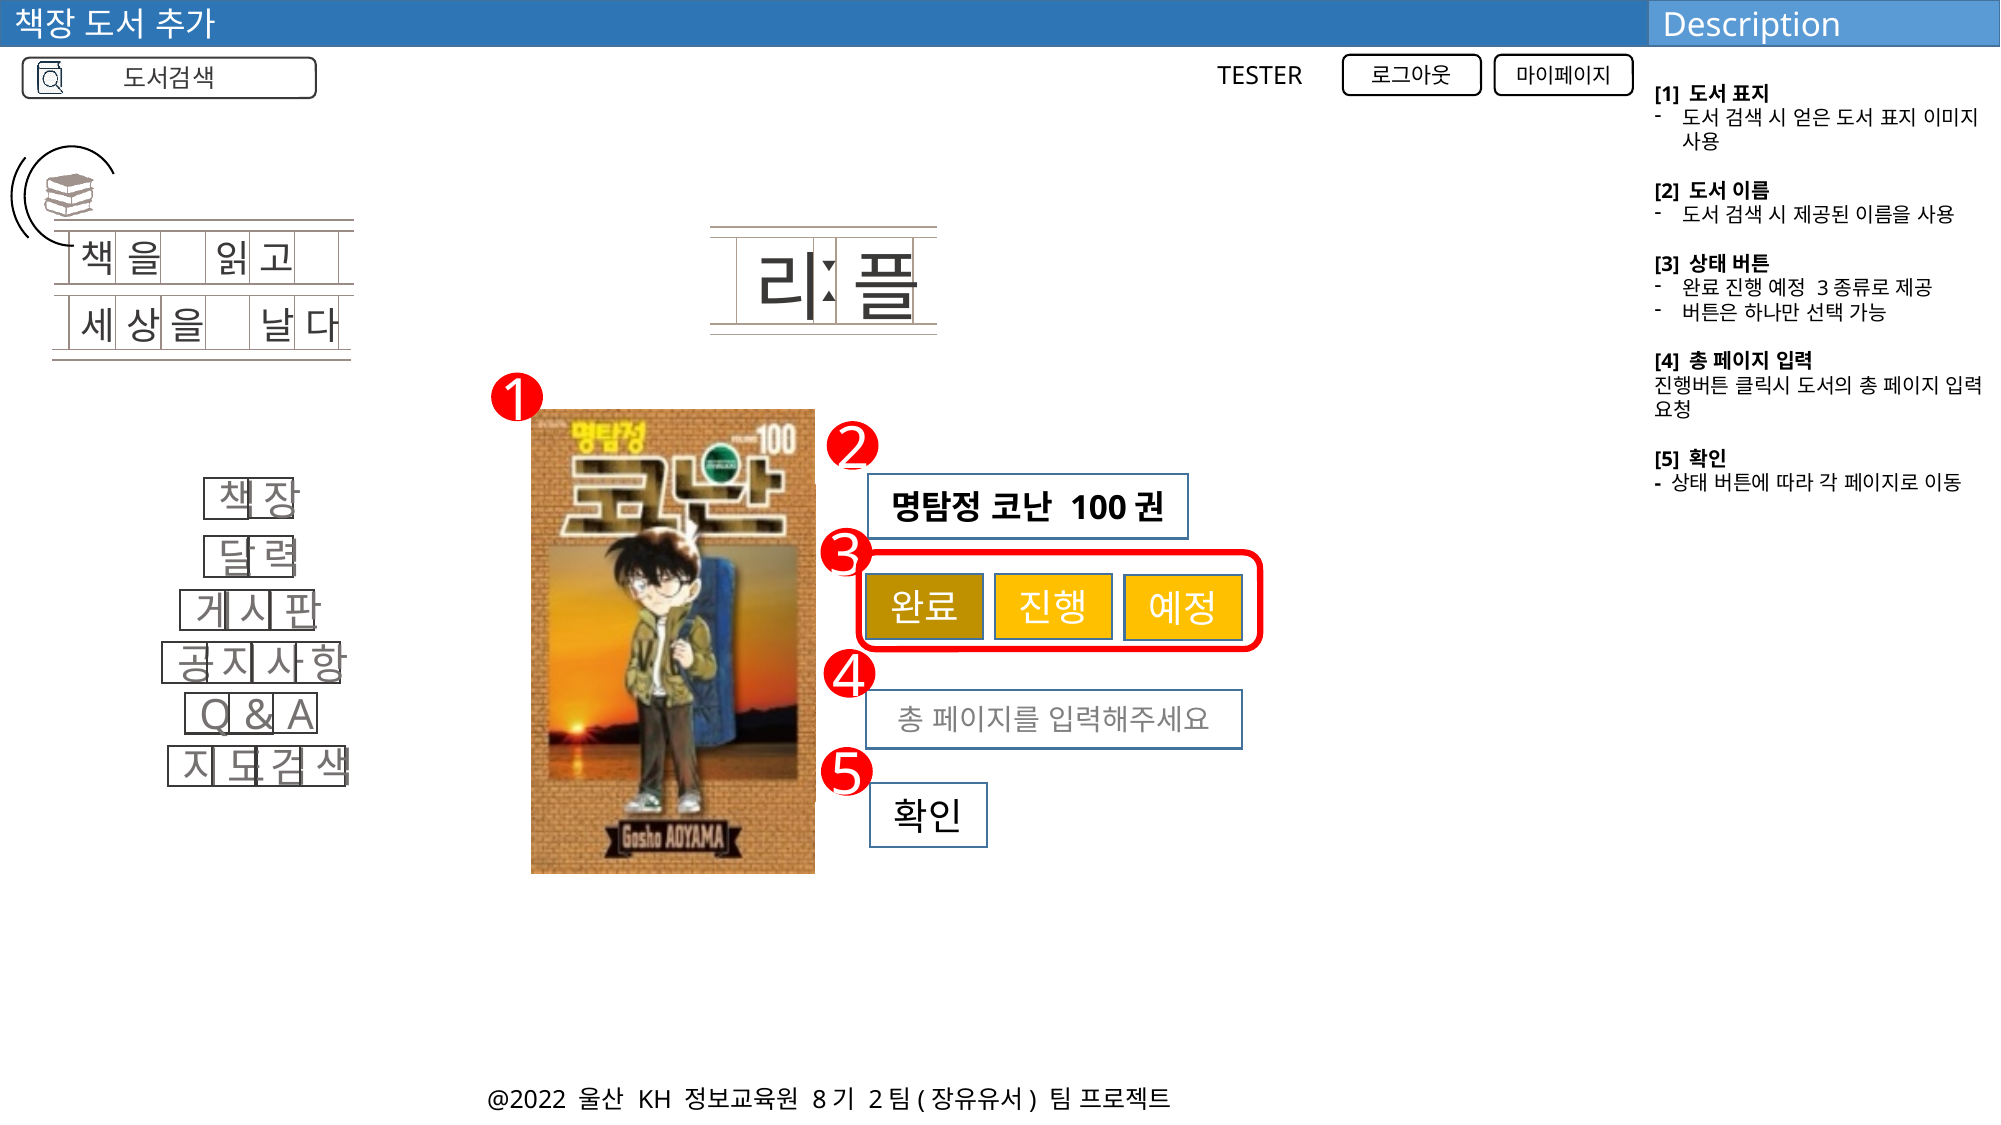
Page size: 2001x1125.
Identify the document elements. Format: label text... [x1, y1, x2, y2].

text_box ː [803, 219, 843, 226]
text_box 5 [819, 746, 874, 797]
text_box 판 [269, 589, 315, 631]
text_box 3 [819, 526, 874, 578]
text_box 날 [250, 296, 294, 349]
text_box @2022 울산 KH 정보교육원 8기 2팀(장유유서) 팀 프로젝트 [387, 1078, 1271, 1119]
text_box 세 [65, 350, 112, 354]
text_box 달 [203, 535, 247, 578]
text_box 을 [155, 296, 160, 349]
picture [37, 61, 63, 94]
text_box Q [184, 692, 228, 735]
text_box 검 [254, 745, 299, 787]
text_box 읽 [206, 232, 244, 283]
text_box [857, 551, 1262, 651]
text_box 고 [244, 232, 249, 283]
text_box 고 [250, 232, 294, 283]
text_box Description [1647, 0, 2000, 47]
text_box 지 [167, 745, 211, 787]
text_box 총 페이지를 입력해주세요 [865, 689, 1243, 750]
text_box 지 [206, 641, 251, 684]
picture [531, 409, 816, 874]
text_box ː [803, 238, 813, 323]
text_box & [228, 692, 274, 735]
text_box 날 [246, 350, 295, 354]
text_box 로그아웃 [1341, 53, 1483, 97]
text_box 1 [490, 371, 544, 423]
text_box [10, 157, 44, 239]
text_box A [272, 692, 318, 734]
text_box 고 [244, 227, 294, 231]
text_box [36, 222, 74, 247]
text_box [34, 145, 115, 185]
text_box 도 [211, 745, 254, 787]
text_box 을 [155, 350, 204, 354]
text_box 리 [739, 232, 803, 237]
text_box 플 [843, 238, 907, 323]
text_box 상 [112, 350, 155, 354]
text_box 항 [295, 641, 341, 684]
text_box 2 [825, 420, 880, 471]
text_box 리 [739, 325, 809, 334]
text_box 상 [116, 296, 155, 349]
text_box 플 [837, 325, 907, 334]
text_box 색 [299, 745, 346, 787]
text_box 장 [247, 477, 294, 519]
text_box 책 [203, 477, 249, 520]
text_box 책 [65, 246, 69, 283]
text_box 책장 도서 추가 [0, 0, 1647, 47]
text_box 사 [251, 641, 295, 684]
text_box 책 [74, 227, 113, 231]
text_box ː [837, 238, 843, 323]
text_box 세 [65, 296, 69, 349]
text_box 을 [113, 227, 162, 231]
text_box 다 [295, 296, 338, 349]
text_box 명탐정 코난 100권 [867, 473, 1189, 540]
text_box 시 [224, 589, 269, 631]
picture [44, 167, 94, 223]
text_box 게 [179, 589, 224, 631]
text_box 다 [295, 350, 340, 354]
text_box 책 [70, 232, 113, 283]
text_box [1] 도서 표지 도서 검색 시 얻은 도서 표지 이미지 사용 [2] 도서 이름 도서 검색 시 제공된 이름을 사용 [3] 상태 버튼 완료 진행 예정 3종류로 제공 버튼은 하나만 선택 가능 [4] 총 페이지 입력 진행버튼 클릭시 도서의 총 페이지 입력 요청 [5] 확인 - 상태 버튼에 따라 각 페이지로 이동 [1647, 56, 2000, 1125]
text_box 력 [247, 535, 294, 578]
text_box 읽 [200, 227, 244, 231]
text_box 을 [116, 232, 160, 283]
text_box TESTER [1190, 53, 1331, 97]
text_box 도서검색 [21, 56, 317, 100]
text_box 읽 [200, 232, 205, 283]
text_box 을 [161, 296, 204, 349]
text_box 4 [822, 648, 877, 699]
text_box 플 [843, 232, 907, 237]
text_box 공 [161, 641, 206, 684]
text_box 리 [739, 238, 803, 323]
text_box ː [814, 238, 835, 323]
text_box 확인 [869, 782, 988, 848]
text_box [70, 232, 75, 247]
text_box 마이페이지 [1493, 53, 1634, 97]
text_box ː [803, 227, 843, 237]
text_box 세 [70, 296, 112, 349]
